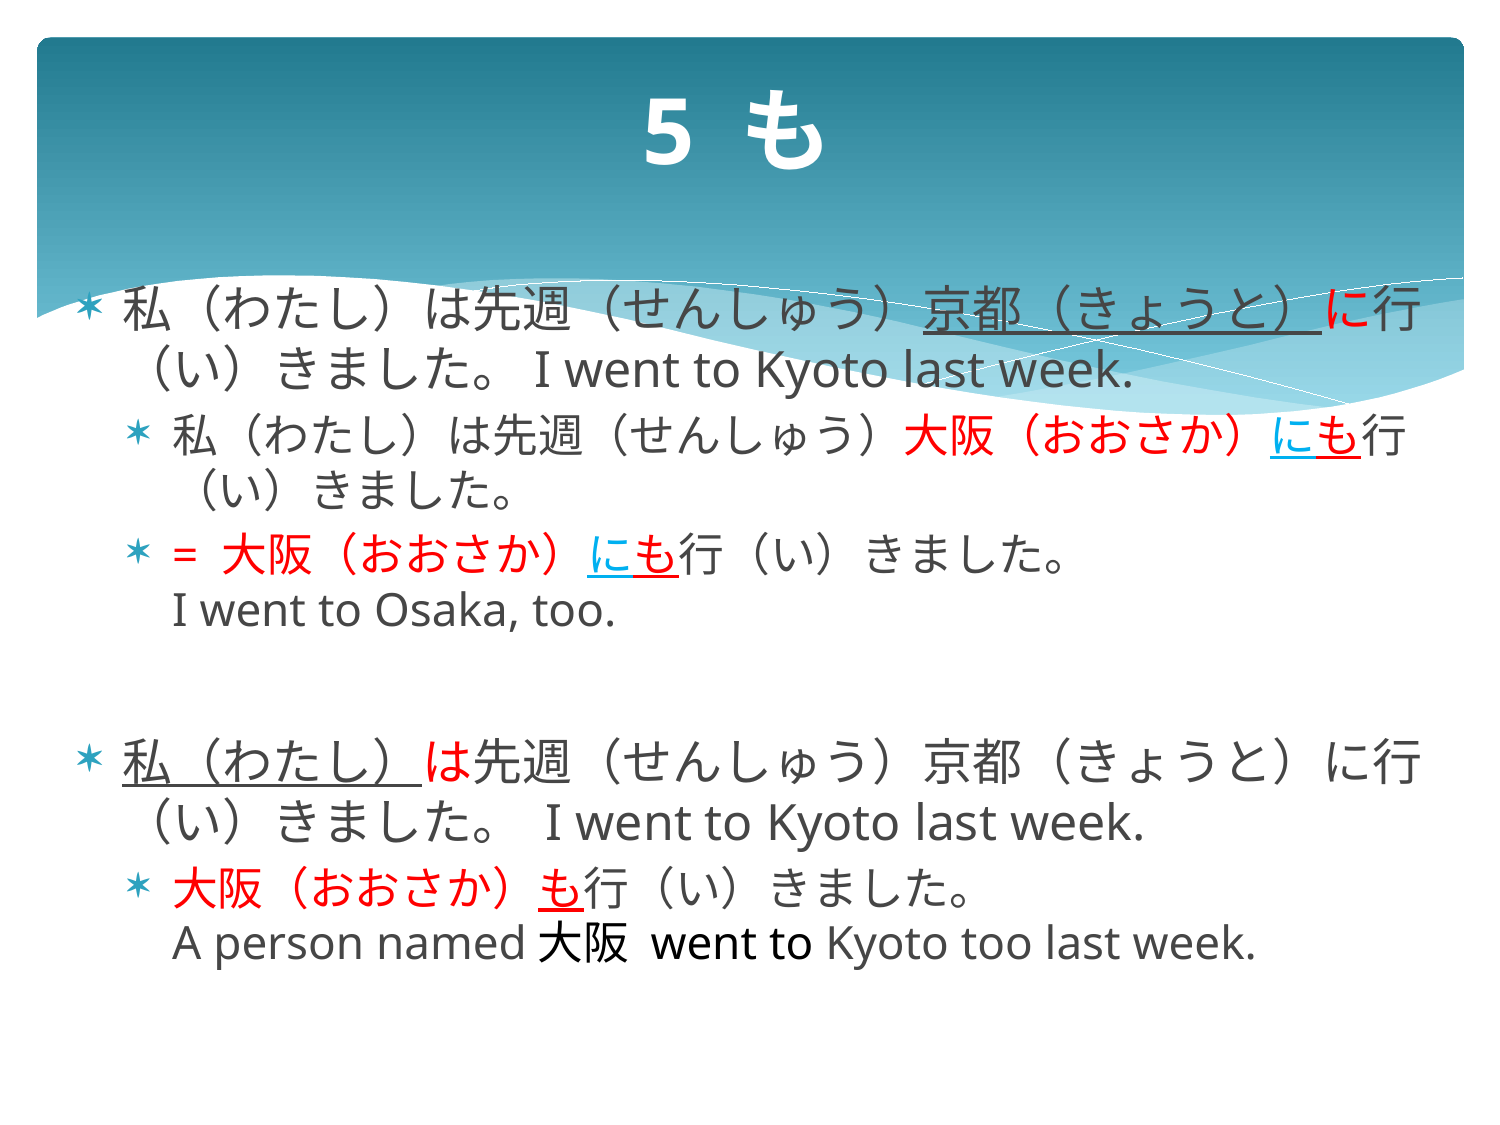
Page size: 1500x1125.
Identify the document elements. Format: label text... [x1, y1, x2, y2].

list 私（わたし）は先週（せんしゅう）京都（きょうと）に行（い）きました。I went to Kyoto last week. 私（わたし）は先週（せんしゅう）大阪（おおさか）にも行（い）きました。 = 大阪（おおさか）にも行（い）きました。 I went to Osaka, too. 私（わたし）は先週（せんしゅう）京都（きょうと）に行（い）きました。 I went to Kyoto last week. 大阪（おおさか）も行（い）きました。 A person named大阪 went to Kyoto too last week. [62, 270, 1450, 1038]
title 5 も [75, 55, 1400, 200]
